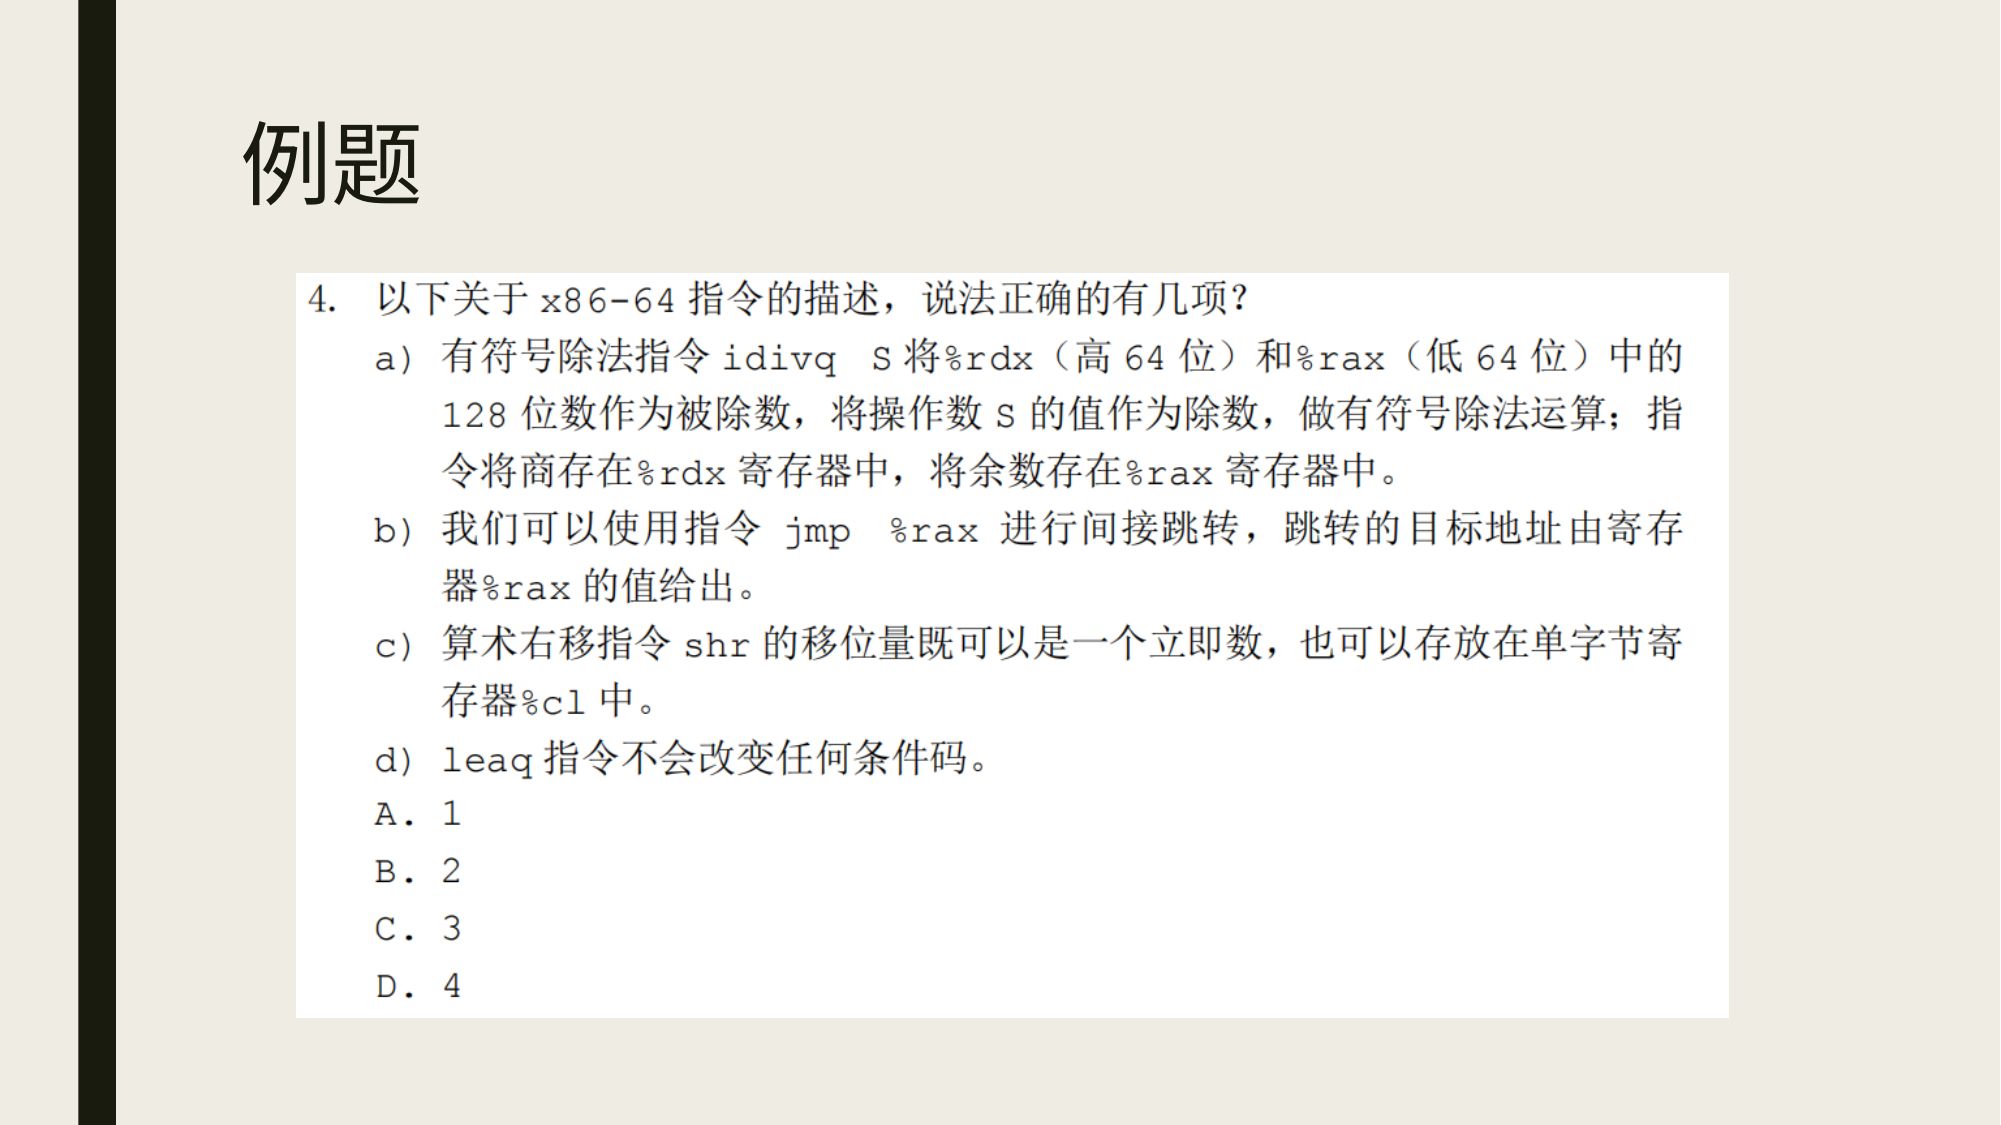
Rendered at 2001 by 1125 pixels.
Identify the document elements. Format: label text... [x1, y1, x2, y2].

picture [296, 273, 1729, 1018]
title 例题 [225, 112, 1800, 357]
